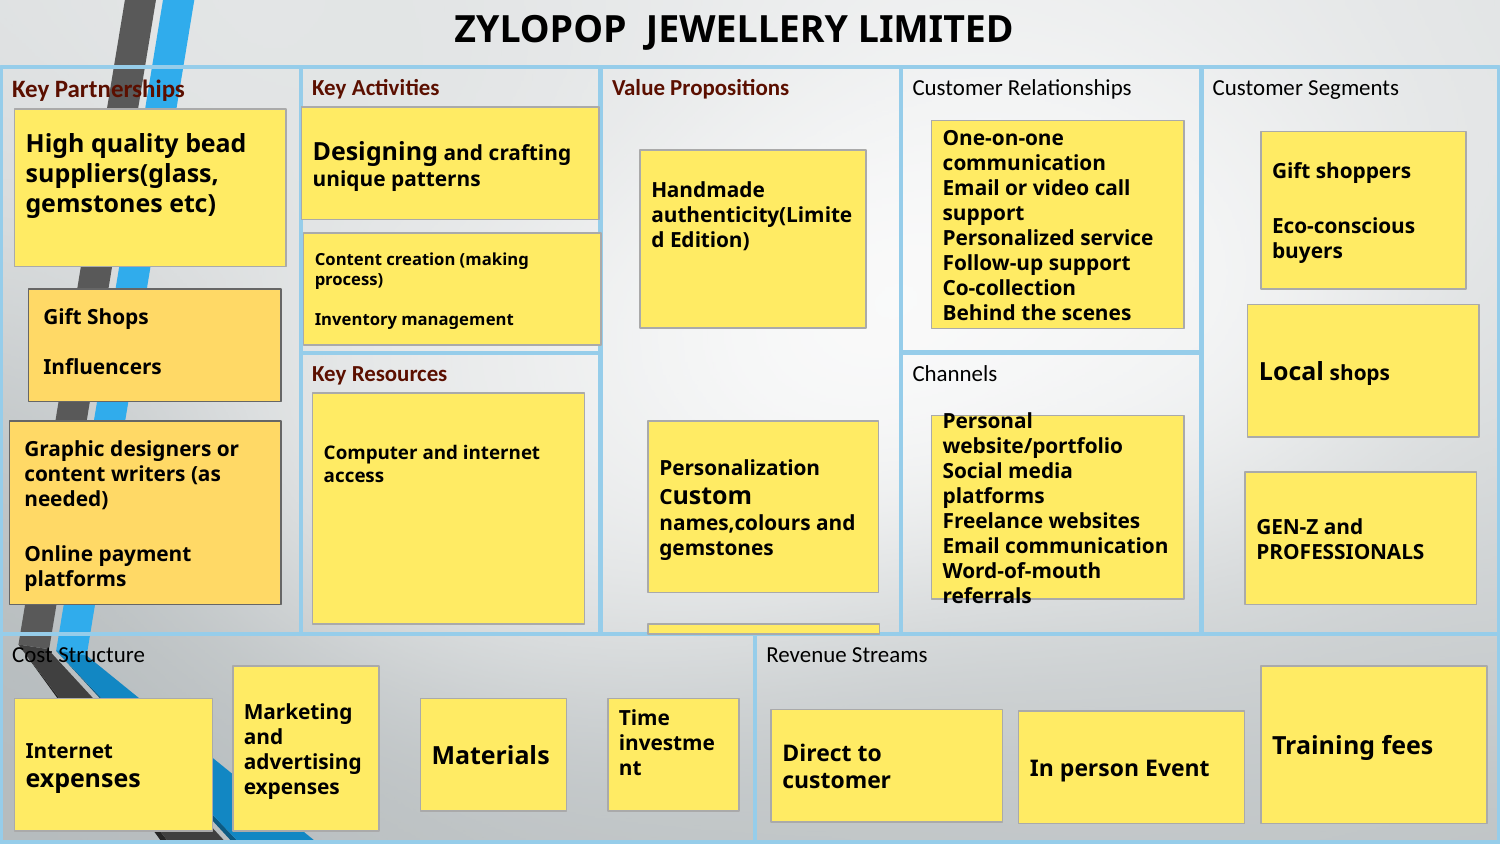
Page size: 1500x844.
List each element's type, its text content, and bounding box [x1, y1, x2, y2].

text_box GEN-Z and PROFESSIONALS [1245, 471, 1477, 605]
text_box Marketing and advertising expenses [232, 665, 379, 832]
text_box Designing and crafting unique patterns [301, 106, 600, 220]
text_box Gift Shops Influencers [28, 289, 282, 402]
list Customer Relationships [899, 65, 1199, 355]
text_box One-on-one communication Email or video call support Personalized service Follow-up support Co-collection Behind the scenes [931, 120, 1185, 329]
list Cost Structure [0, 632, 757, 844]
text_box Local shops [1247, 304, 1479, 438]
title ZYLOPOP JEWELLERY LIMITED [35, 8, 1433, 47]
text_box In person Event [1018, 710, 1245, 824]
text_box Graphic designers or content writers (as needed) Online payment platforms [9, 421, 282, 605]
list Key Resources [303, 351, 603, 632]
list Key Partnerships [0, 65, 303, 636]
text_box Computer and internet access [312, 393, 585, 624]
list Channels [899, 355, 1199, 632]
text_box Materials [420, 698, 567, 811]
text_box Handmade authenticity(Limited Edition) [640, 149, 867, 329]
text_box Direct to customer [771, 709, 1003, 822]
list Revenue Streams [757, 632, 1500, 844]
text_box Content creation (making process) Inventory management [303, 232, 602, 346]
text_box [89, 101, 101, 109]
text_box Internet expenses [14, 698, 213, 832]
text_box Time investment [607, 698, 740, 811]
list Value Propositions [603, 65, 899, 632]
text_box Personalization Custom names,colours and gemstones [648, 421, 879, 593]
text_box [648, 624, 880, 635]
list Customer Segments [1199, 65, 1500, 632]
text_box Gift shoppers Eco-conscious buyers [1260, 131, 1466, 290]
list Key Activities [303, 65, 603, 351]
text_box Training fees [1260, 665, 1487, 824]
text_box High quality bead suppliers(glass, gemstones etc) [14, 109, 287, 267]
text_box Personal website/portfolio Social media platforms Freelance websites Email communication Word-of-mouth referrals [931, 415, 1185, 600]
